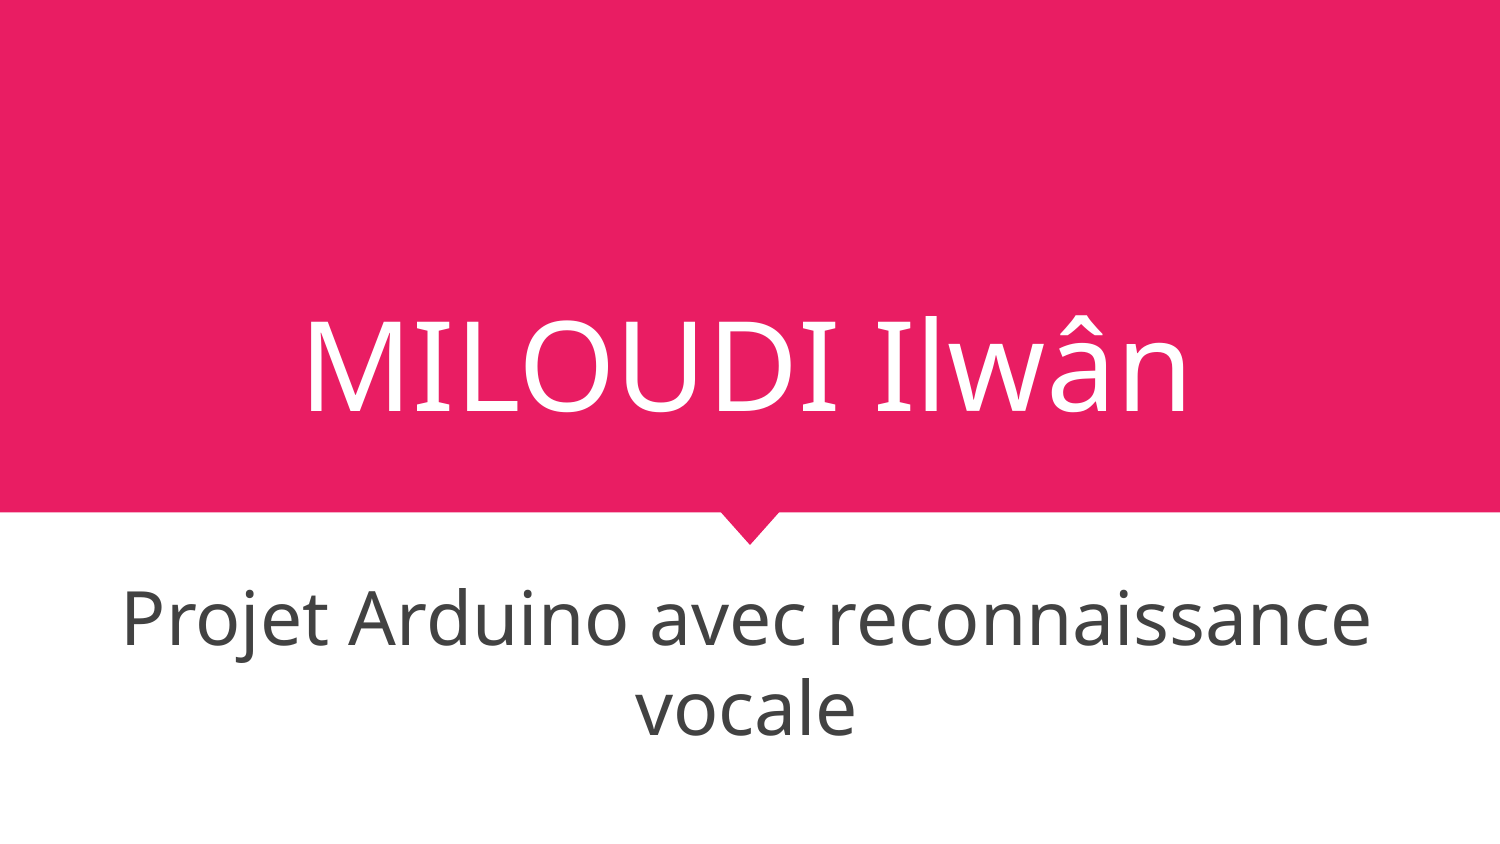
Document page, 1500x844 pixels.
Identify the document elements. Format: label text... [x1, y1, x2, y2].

subtitle Projet Arduino avec reconnaissance vocale [67, 557, 1427, 765]
title MILOUDI Ilwân [67, 105, 1427, 452]
